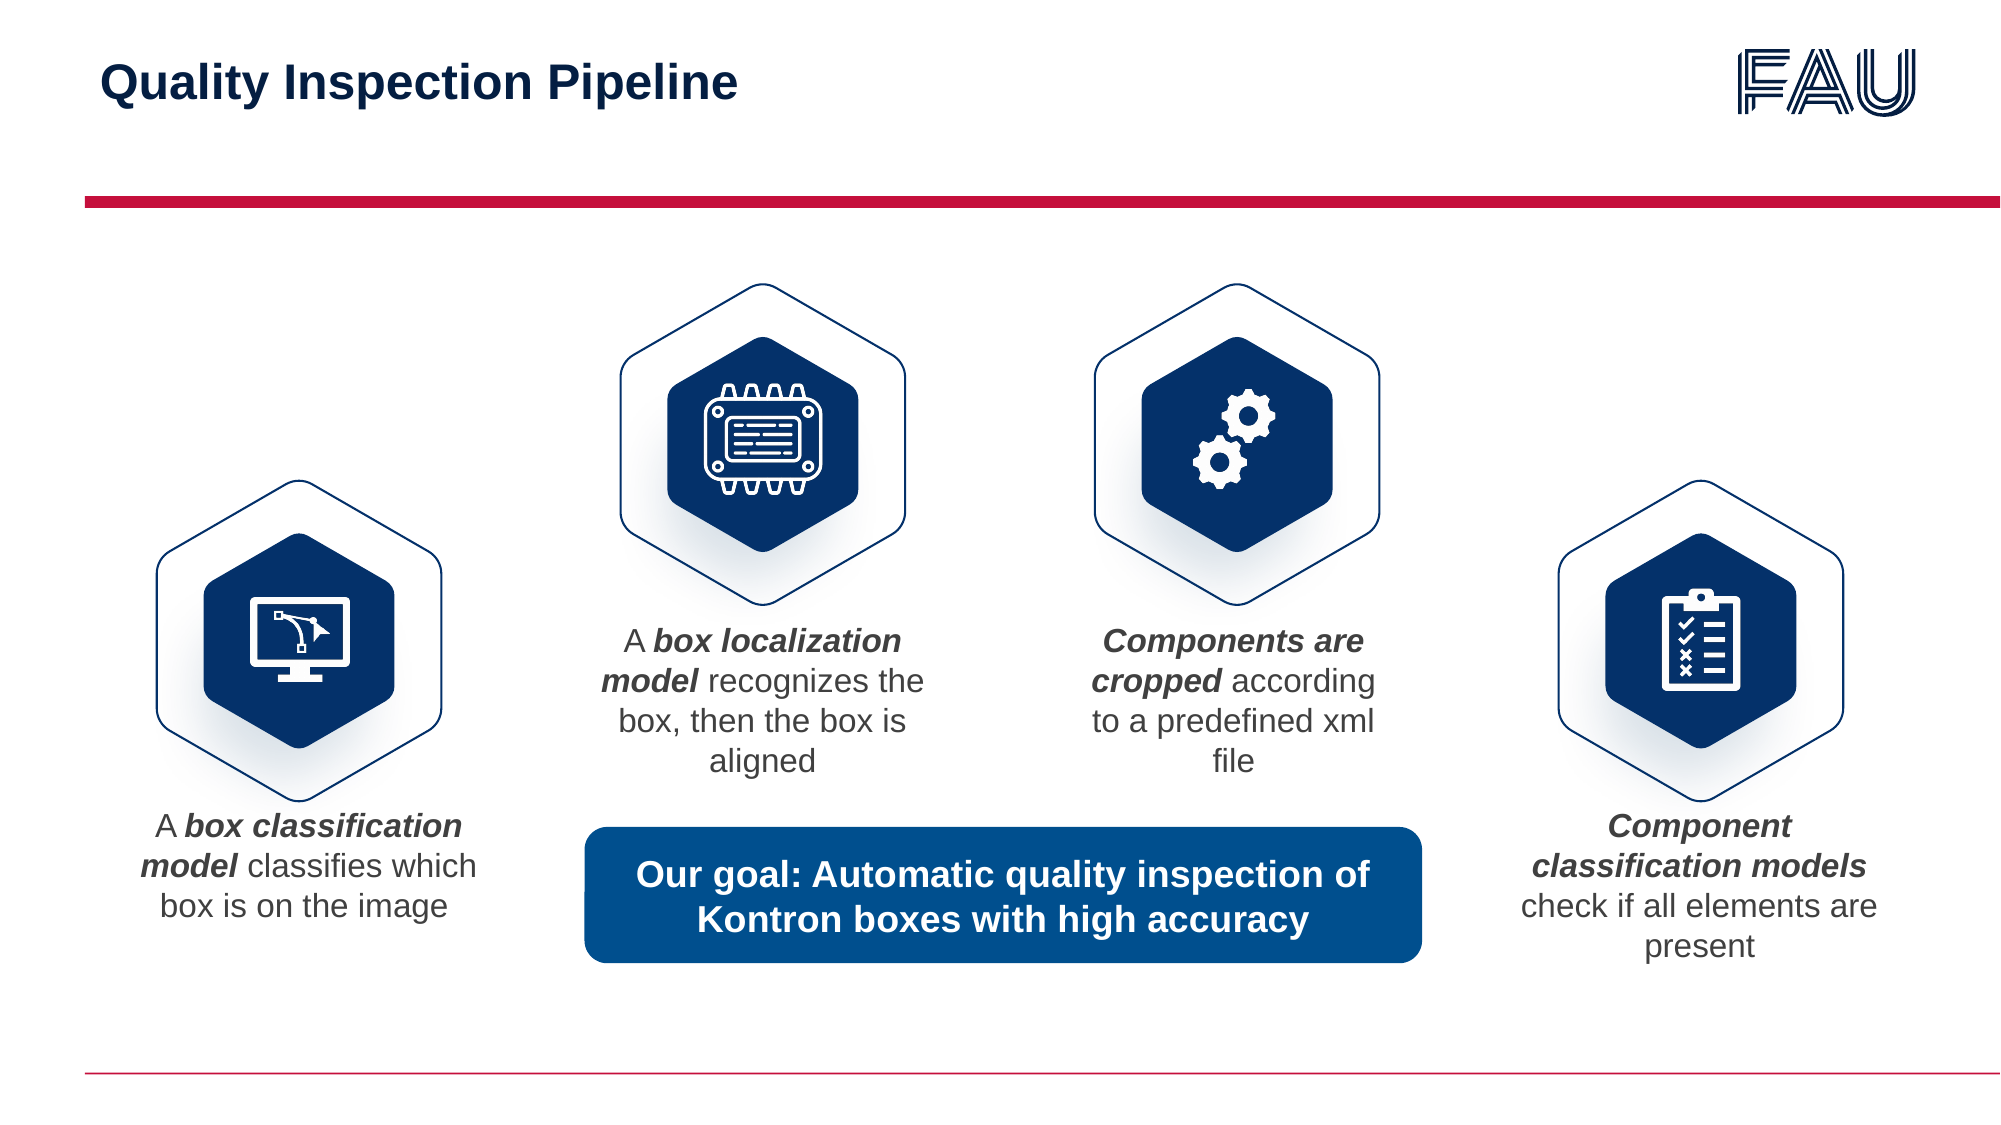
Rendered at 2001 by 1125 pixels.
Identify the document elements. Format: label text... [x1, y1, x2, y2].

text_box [620, 284, 906, 605]
text_box Quality Inspection Pipeline [84, 49, 1208, 104]
text_box [1557, 479, 1845, 803]
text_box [1094, 284, 1380, 605]
text_box [1604, 532, 1798, 750]
picture [700, 376, 826, 502]
text_box Our goal: Automatic quality inspection of Kontron boxes with high accuracy [583, 825, 1424, 965]
text_box Components are cropped according to a predefined xml file [1075, 611, 1392, 787]
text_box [156, 480, 442, 802]
picture [1173, 378, 1295, 500]
picture [1640, 578, 1762, 701]
picture [240, 578, 360, 698]
text_box A box localization model recognizes the box, then the box is aligned [584, 611, 942, 787]
text_box A box classification model classifies which box is on the image [105, 797, 513, 932]
text_box Component classification models check if all elements are present [1504, 797, 1895, 972]
